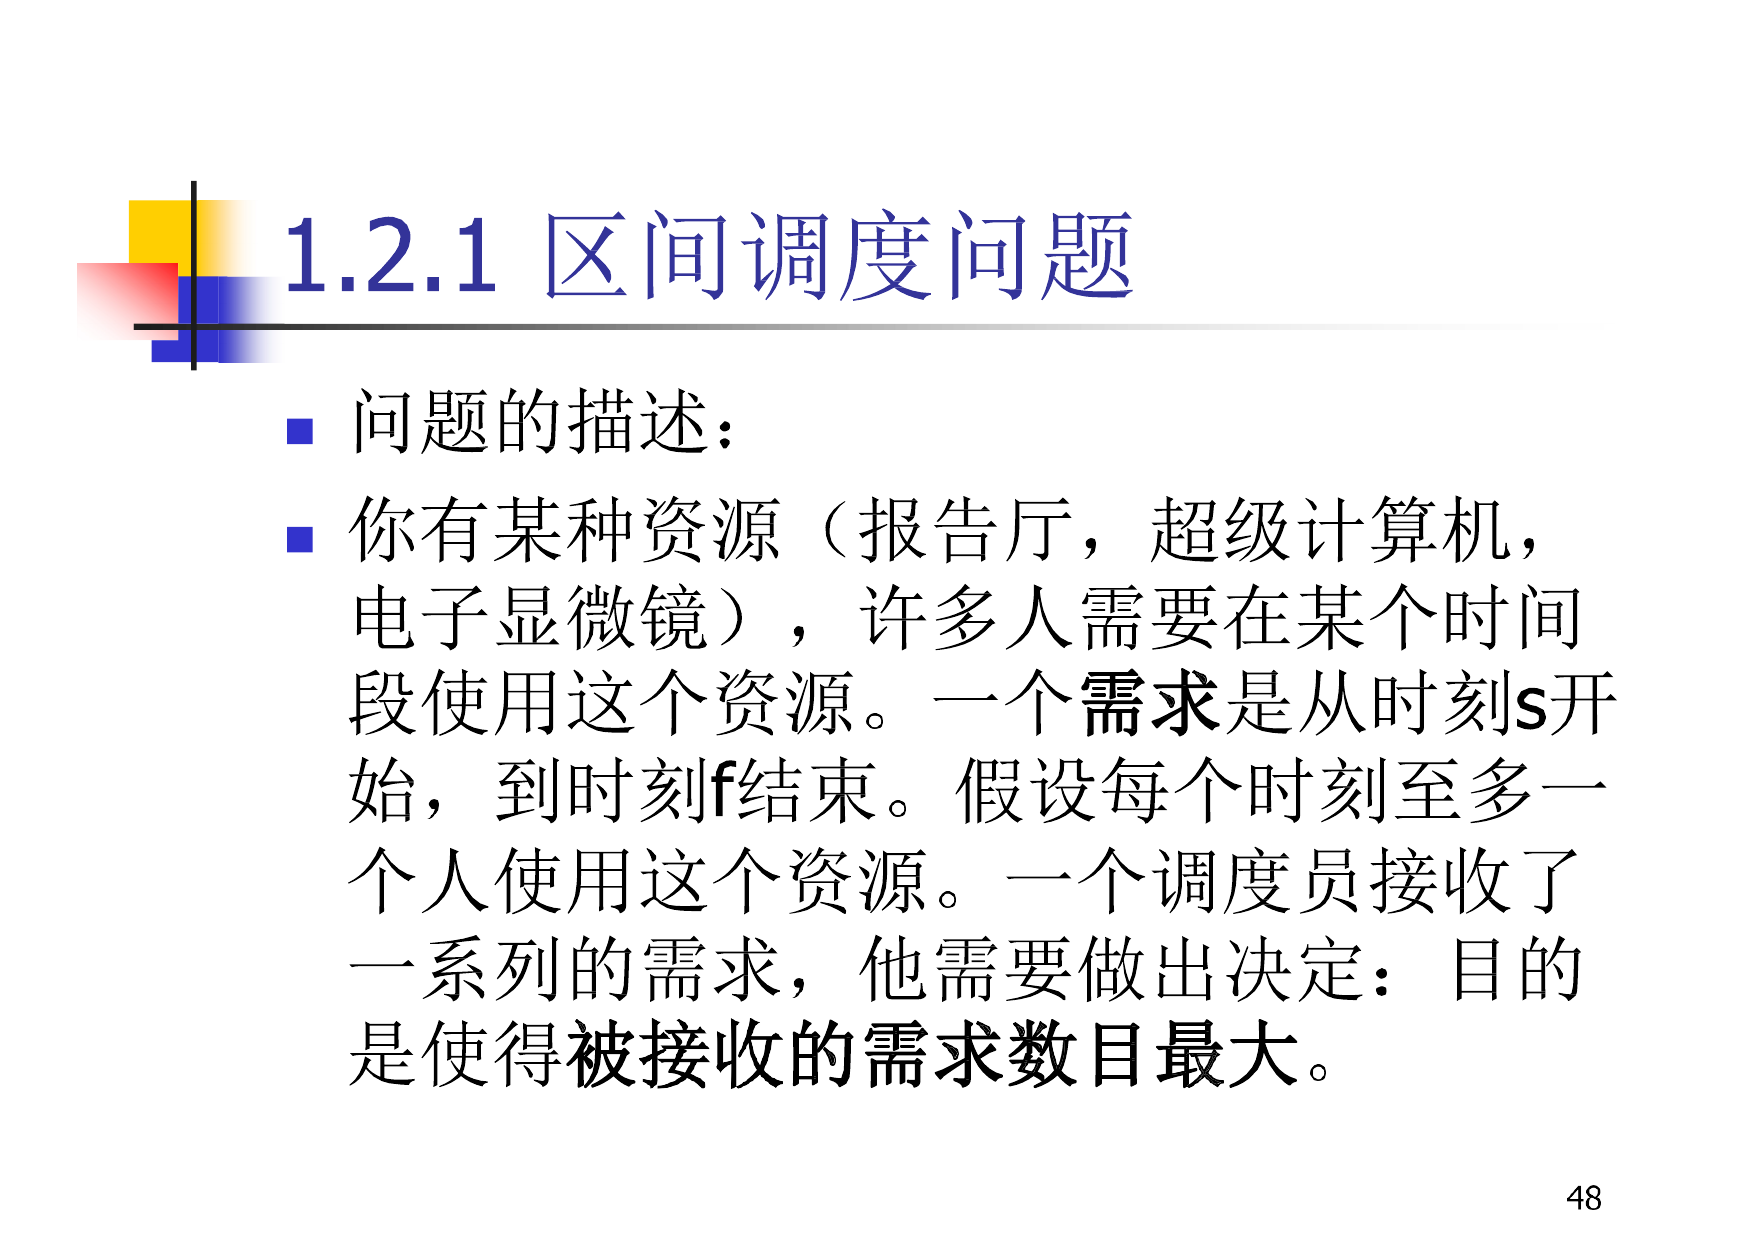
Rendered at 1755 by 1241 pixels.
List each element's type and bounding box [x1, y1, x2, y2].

text_box [640, 756, 684, 810]
text_box [936, 963, 996, 1002]
text_box [1456, 938, 1500, 1001]
text_box [422, 978, 450, 999]
text_box [382, 791, 412, 823]
text_box [356, 400, 364, 454]
text_box [1442, 495, 1472, 564]
picture [675, 263, 695, 273]
picture [880, 266, 906, 280]
text_box [640, 668, 708, 706]
text_box [859, 605, 888, 645]
text_box [687, 767, 694, 808]
text_box [495, 615, 560, 646]
text_box [348, 846, 416, 884]
text_box [421, 495, 488, 563]
picture [426, 799, 439, 820]
text_box [599, 496, 632, 563]
text_box [1394, 758, 1461, 819]
picture [795, 263, 806, 275]
text_box [720, 588, 742, 646]
text_box [567, 584, 610, 651]
text_box [719, 671, 730, 681]
text_box [1321, 788, 1362, 823]
picture [1567, 1185, 1601, 1211]
text_box [459, 217, 495, 292]
text_box [716, 673, 778, 724]
text_box [647, 221, 657, 300]
picture [977, 263, 997, 269]
text_box [643, 500, 705, 551]
text_box [1237, 935, 1292, 1003]
text_box [1226, 946, 1249, 997]
text_box [786, 670, 854, 735]
text_box [1401, 603, 1408, 651]
text_box [494, 670, 556, 736]
text_box [1169, 850, 1216, 914]
text_box [674, 550, 701, 563]
text_box [349, 1018, 783, 1089]
text_box [1538, 601, 1563, 638]
text_box [809, 756, 876, 824]
text_box [288, 217, 325, 292]
picture [1055, 263, 1065, 285]
text_box [646, 848, 657, 862]
text_box [740, 237, 774, 292]
text_box [864, 1019, 929, 1089]
text_box [713, 846, 781, 884]
text_box [933, 693, 999, 701]
picture [1083, 538, 1096, 559]
text_box [378, 392, 411, 454]
text_box [859, 934, 883, 1002]
text_box [439, 668, 488, 736]
text_box [738, 756, 803, 805]
text_box [688, 756, 706, 824]
text_box [750, 211, 765, 229]
text_box [1550, 671, 1617, 736]
text_box [1492, 669, 1510, 737]
text_box [1250, 756, 1314, 823]
text_box [719, 421, 731, 432]
text_box [1540, 588, 1580, 650]
text_box [567, 387, 634, 454]
text_box [1299, 669, 1366, 736]
text_box [1037, 758, 1047, 771]
text_box [500, 387, 559, 454]
text_box [1305, 497, 1317, 511]
text_box [1367, 767, 1375, 808]
text_box [1229, 940, 1241, 954]
text_box [646, 498, 657, 508]
text_box [1318, 497, 1365, 563]
text_box [675, 848, 685, 861]
picture [1309, 1064, 1327, 1081]
text_box [1370, 583, 1437, 621]
text_box [792, 849, 803, 859]
picture [939, 891, 956, 908]
text_box [1078, 935, 1099, 1003]
picture [1522, 538, 1535, 559]
text_box [934, 1018, 1078, 1089]
text_box [463, 979, 485, 999]
text_box [738, 807, 766, 820]
text_box [573, 935, 632, 1001]
text_box [567, 498, 598, 563]
text_box [494, 496, 561, 563]
text_box [1298, 935, 1363, 1002]
text_box [747, 723, 773, 736]
text_box [1005, 584, 1073, 650]
text_box [1374, 668, 1438, 735]
text_box [1462, 500, 1511, 563]
text_box [955, 757, 1023, 824]
text_box [711, 760, 737, 817]
text_box [1445, 846, 1467, 915]
text_box [661, 495, 702, 516]
text_box [970, 239, 1007, 280]
text_box [1005, 668, 1073, 706]
text_box [1082, 584, 1144, 614]
text_box [377, 756, 414, 788]
text_box [367, 526, 386, 554]
text_box [866, 586, 877, 599]
text_box [348, 495, 374, 563]
text_box [640, 858, 708, 912]
text_box [744, 867, 752, 915]
text_box [713, 935, 780, 1002]
text_box [349, 960, 415, 968]
text_box [1174, 756, 1242, 794]
text_box [1446, 583, 1509, 650]
text_box [820, 901, 847, 914]
text_box [379, 867, 387, 915]
text_box [287, 418, 313, 445]
text_box [421, 847, 489, 914]
text_box [369, 496, 415, 528]
text_box [669, 233, 704, 283]
text_box [767, 794, 799, 824]
text_box [671, 688, 679, 737]
text_box [1151, 584, 1218, 650]
text_box [1321, 757, 1364, 810]
text_box [644, 963, 704, 1002]
text_box [421, 585, 488, 651]
picture [866, 712, 883, 729]
text_box [716, 707, 752, 736]
text_box [1101, 756, 1169, 824]
text_box [1159, 849, 1170, 862]
text_box [1527, 584, 1537, 598]
text_box [1109, 867, 1117, 915]
text_box [427, 277, 439, 292]
text_box [952, 226, 962, 300]
text_box [792, 1018, 854, 1088]
text_box [712, 514, 724, 528]
text_box [1225, 496, 1254, 545]
text_box [1522, 935, 1581, 1001]
text_box [1078, 846, 1146, 884]
text_box [1299, 877, 1336, 914]
text_box [879, 583, 927, 651]
text_box [935, 583, 996, 651]
text_box [539, 766, 546, 808]
picture [1376, 968, 1388, 997]
text_box [1309, 870, 1356, 899]
text_box [567, 679, 635, 733]
text_box [541, 757, 560, 824]
text_box [1094, 935, 1145, 1002]
text_box [1445, 700, 1486, 735]
text_box [496, 758, 536, 822]
text_box [1223, 583, 1291, 650]
text_box [1205, 776, 1213, 824]
text_box [573, 669, 584, 684]
text_box [765, 213, 829, 301]
text_box [640, 788, 682, 823]
text_box [583, 619, 613, 648]
text_box [1297, 583, 1364, 651]
text_box [602, 669, 612, 682]
text_box [643, 534, 679, 563]
picture [197, 200, 1615, 363]
text_box [348, 756, 379, 824]
text_box [356, 583, 415, 649]
text_box [858, 496, 926, 563]
text_box [719, 438, 730, 449]
text_box [421, 408, 488, 454]
text_box [341, 277, 354, 292]
text_box [1036, 688, 1043, 737]
text_box [368, 216, 414, 292]
text_box [1369, 757, 1386, 824]
text_box [839, 208, 931, 301]
text_box [807, 847, 848, 867]
text_box [1517, 687, 1547, 730]
text_box [673, 215, 727, 300]
text_box [936, 935, 998, 965]
text_box [1223, 846, 1290, 914]
text_box [538, 936, 559, 1002]
text_box [1095, 1022, 1140, 1088]
text_box [1332, 896, 1358, 913]
text_box [1225, 500, 1290, 563]
text_box [1541, 781, 1607, 789]
text_box [825, 501, 846, 558]
text_box [361, 388, 372, 403]
text_box [1043, 758, 1096, 824]
text_box [495, 939, 537, 1001]
text_box [508, 585, 550, 617]
text_box [546, 211, 627, 299]
text_box [640, 583, 707, 651]
text_box [1081, 668, 1146, 738]
text_box [1465, 846, 1511, 914]
text_box [1029, 777, 1057, 817]
text_box [570, 756, 634, 823]
text_box [1005, 936, 1072, 1001]
text_box [713, 497, 781, 562]
text_box [1470, 756, 1531, 824]
text_box [1314, 848, 1351, 871]
picture [77, 263, 191, 363]
text_box [421, 668, 445, 736]
text_box [454, 389, 488, 431]
text_box [1006, 497, 1072, 562]
text_box [1151, 867, 1176, 908]
text_box [430, 935, 483, 1002]
text_box [1522, 592, 1530, 650]
text_box [1155, 1018, 1298, 1089]
text_box [1523, 848, 1577, 914]
text_box [567, 848, 629, 914]
text_box [958, 209, 973, 230]
text_box [734, 668, 775, 688]
picture [889, 800, 906, 817]
text_box [789, 852, 851, 903]
text_box [1082, 612, 1142, 651]
text_box [859, 849, 927, 914]
text_box [1157, 936, 1213, 1001]
text_box [1150, 496, 1219, 563]
text_box [981, 215, 1026, 300]
text_box [399, 528, 414, 552]
text_box [1151, 667, 1293, 737]
text_box [946, 532, 988, 564]
text_box [287, 526, 313, 553]
text_box [429, 389, 453, 418]
text_box [789, 885, 825, 914]
text_box [877, 935, 927, 1000]
text_box [1297, 518, 1325, 560]
text_box [512, 847, 561, 915]
text_box [494, 846, 518, 914]
text_box [1041, 238, 1133, 301]
text_box [1445, 669, 1488, 722]
text_box [1052, 211, 1085, 250]
text_box [640, 388, 708, 453]
text_box [348, 669, 416, 736]
picture [791, 977, 804, 998]
picture [1071, 263, 1104, 290]
text_box [1370, 495, 1437, 563]
text_box [1369, 846, 1438, 914]
text_box [585, 584, 635, 651]
text_box [933, 496, 998, 528]
text_box [1006, 872, 1072, 880]
text_box [1491, 679, 1499, 720]
text_box [1086, 211, 1132, 269]
text_box [654, 209, 668, 229]
text_box [379, 516, 397, 563]
text_box [644, 935, 706, 965]
picture [791, 626, 804, 647]
text_box [369, 409, 397, 439]
